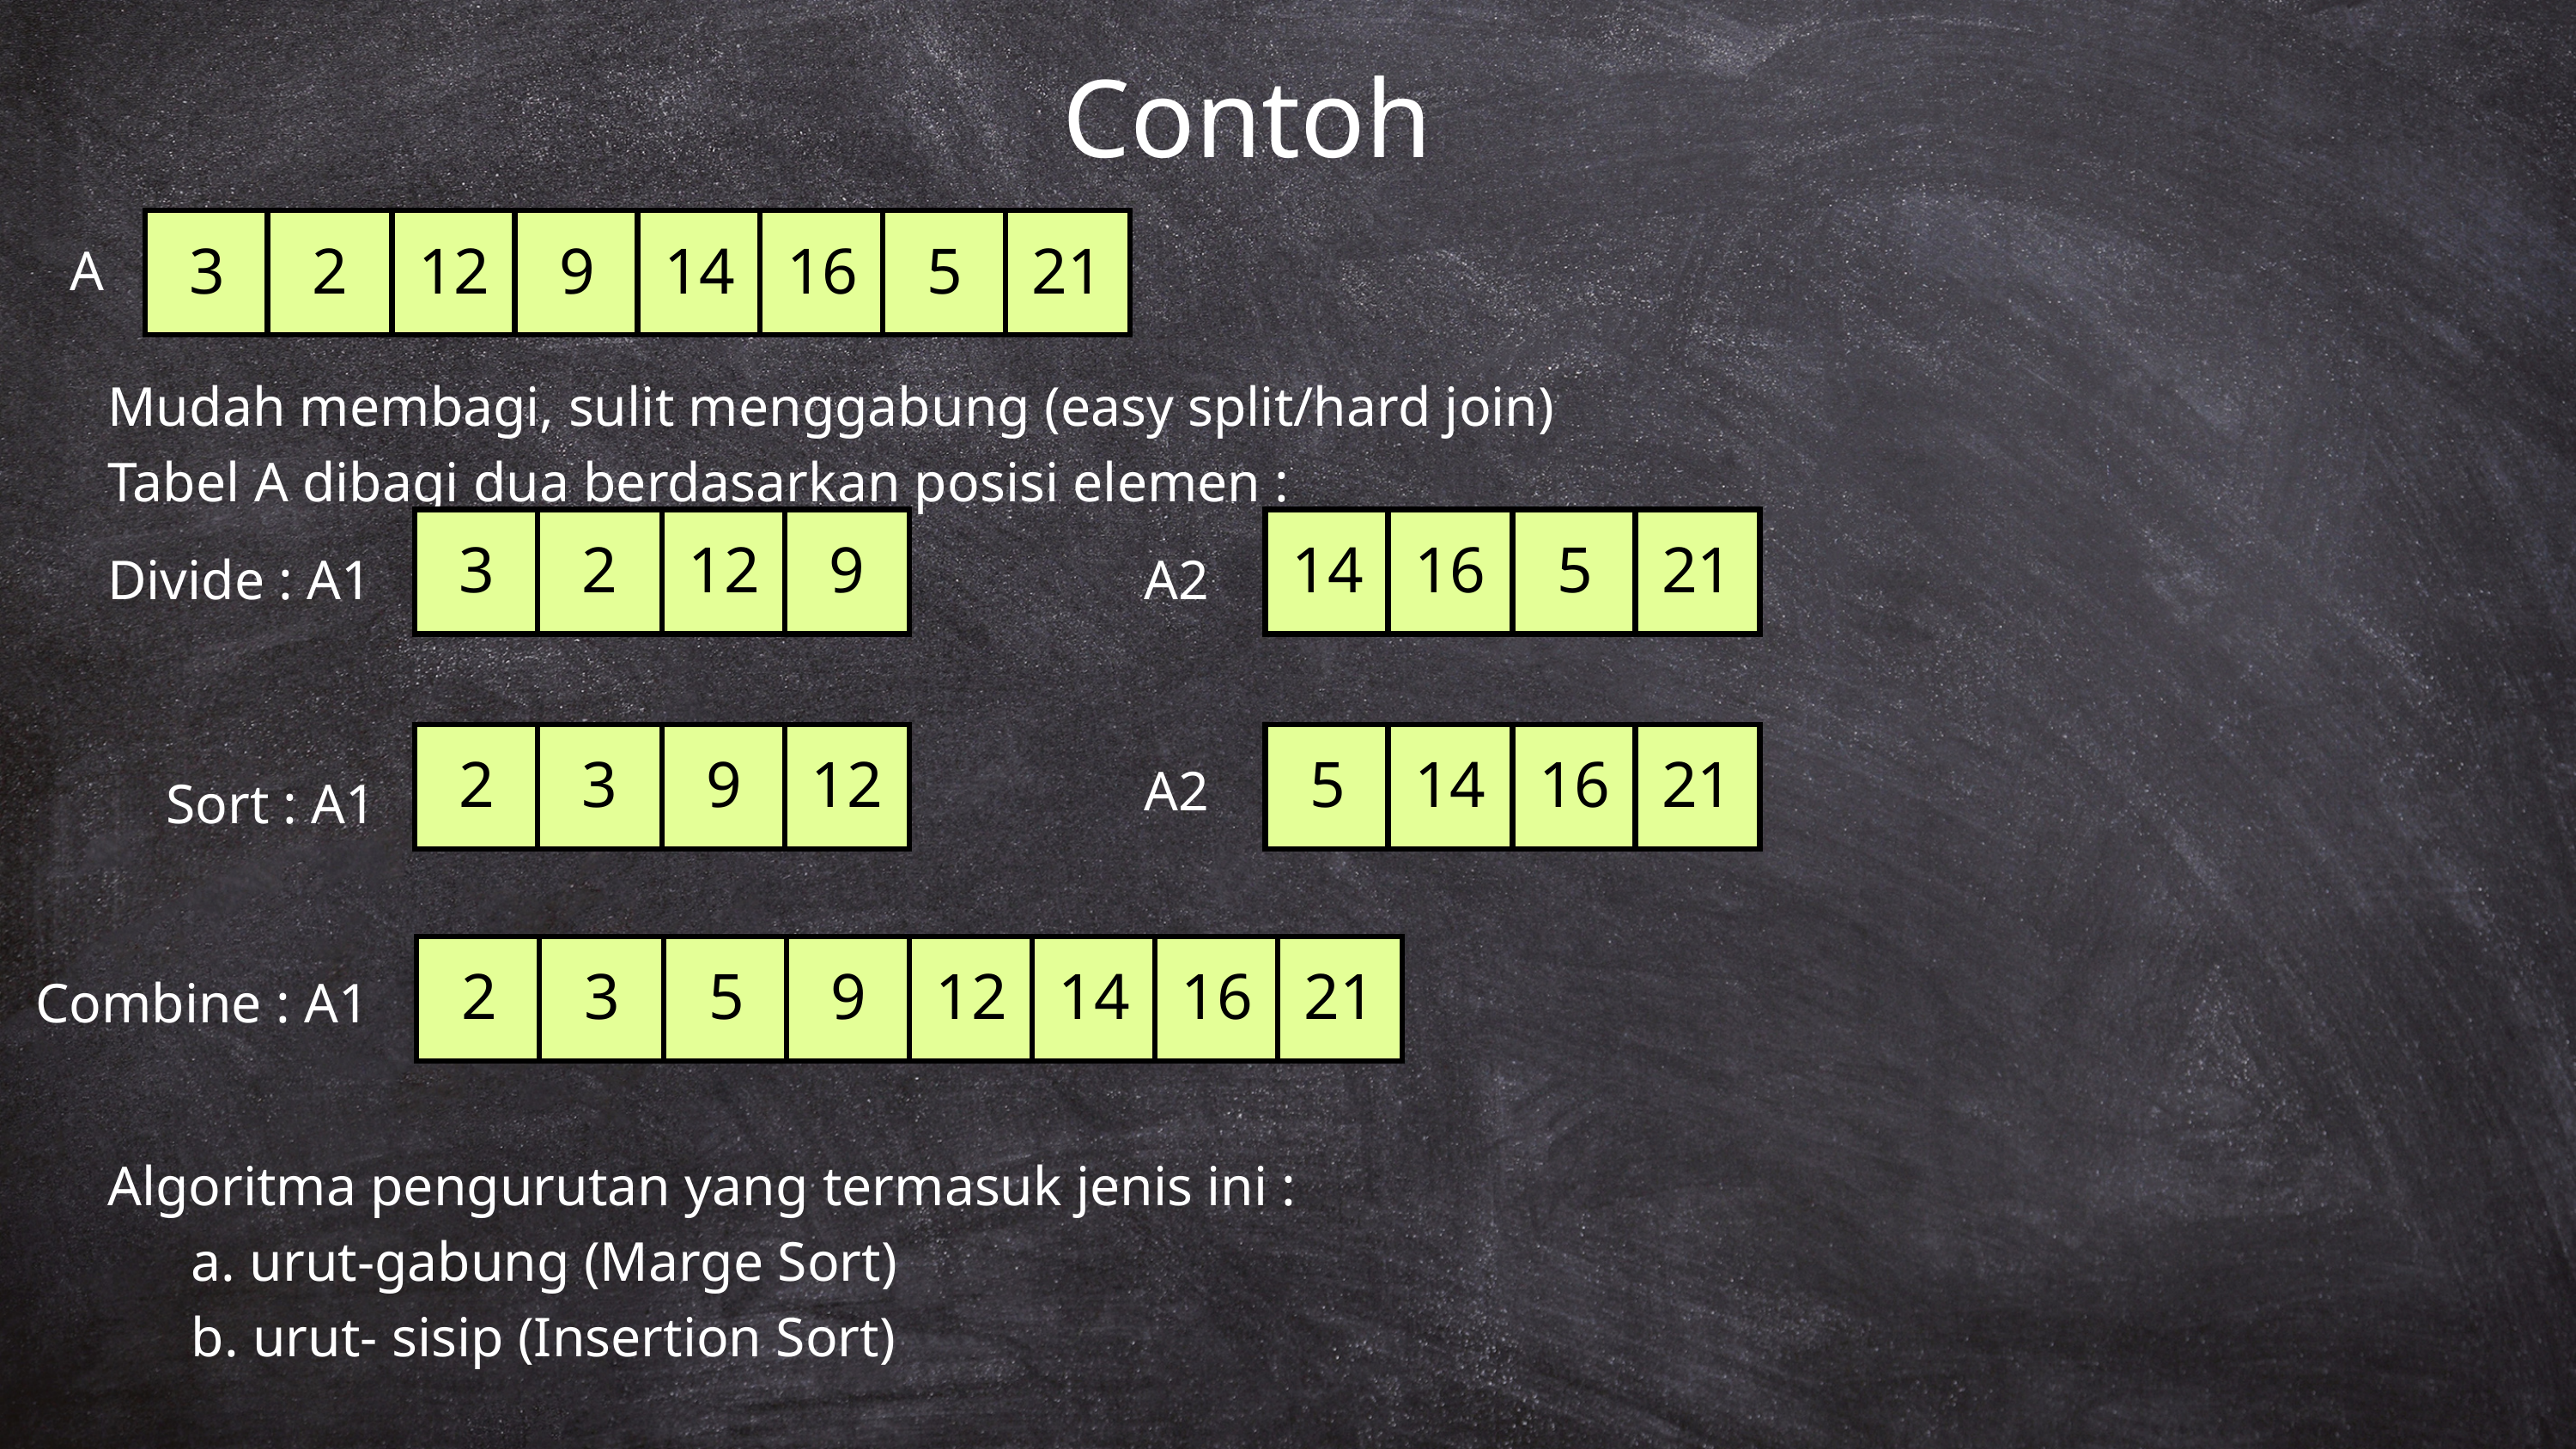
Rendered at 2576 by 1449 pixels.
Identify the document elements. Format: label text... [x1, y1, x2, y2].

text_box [1265, 509, 1760, 634]
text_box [1265, 724, 1760, 849]
text_box A2 [1130, 746, 1242, 822]
text_box Mudah membagi, sulit menggabung (easy split/hard join) Tabel A dibagi dua berdasarkan posisi elemen : [107, 361, 1776, 512]
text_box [414, 724, 910, 849]
text_box [0, 0, 2576, 1449]
text_box Algoritma pengurutan yang termasuk jenis ini : a. urut-gabung (Marge Sort) b. urut- sisip (Insertion Sort) [107, 1142, 1776, 1367]
text_box Combine : A1 [35, 958, 380, 1034]
text_box Divide : A1 [107, 535, 410, 610]
text_box Sort : A1 [166, 759, 406, 834]
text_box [414, 509, 910, 634]
text_box Contoh [269, 71, 2226, 179]
text_box A [70, 226, 140, 301]
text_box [416, 936, 1402, 1062]
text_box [144, 209, 1131, 336]
text_box A2 [1130, 535, 1242, 610]
